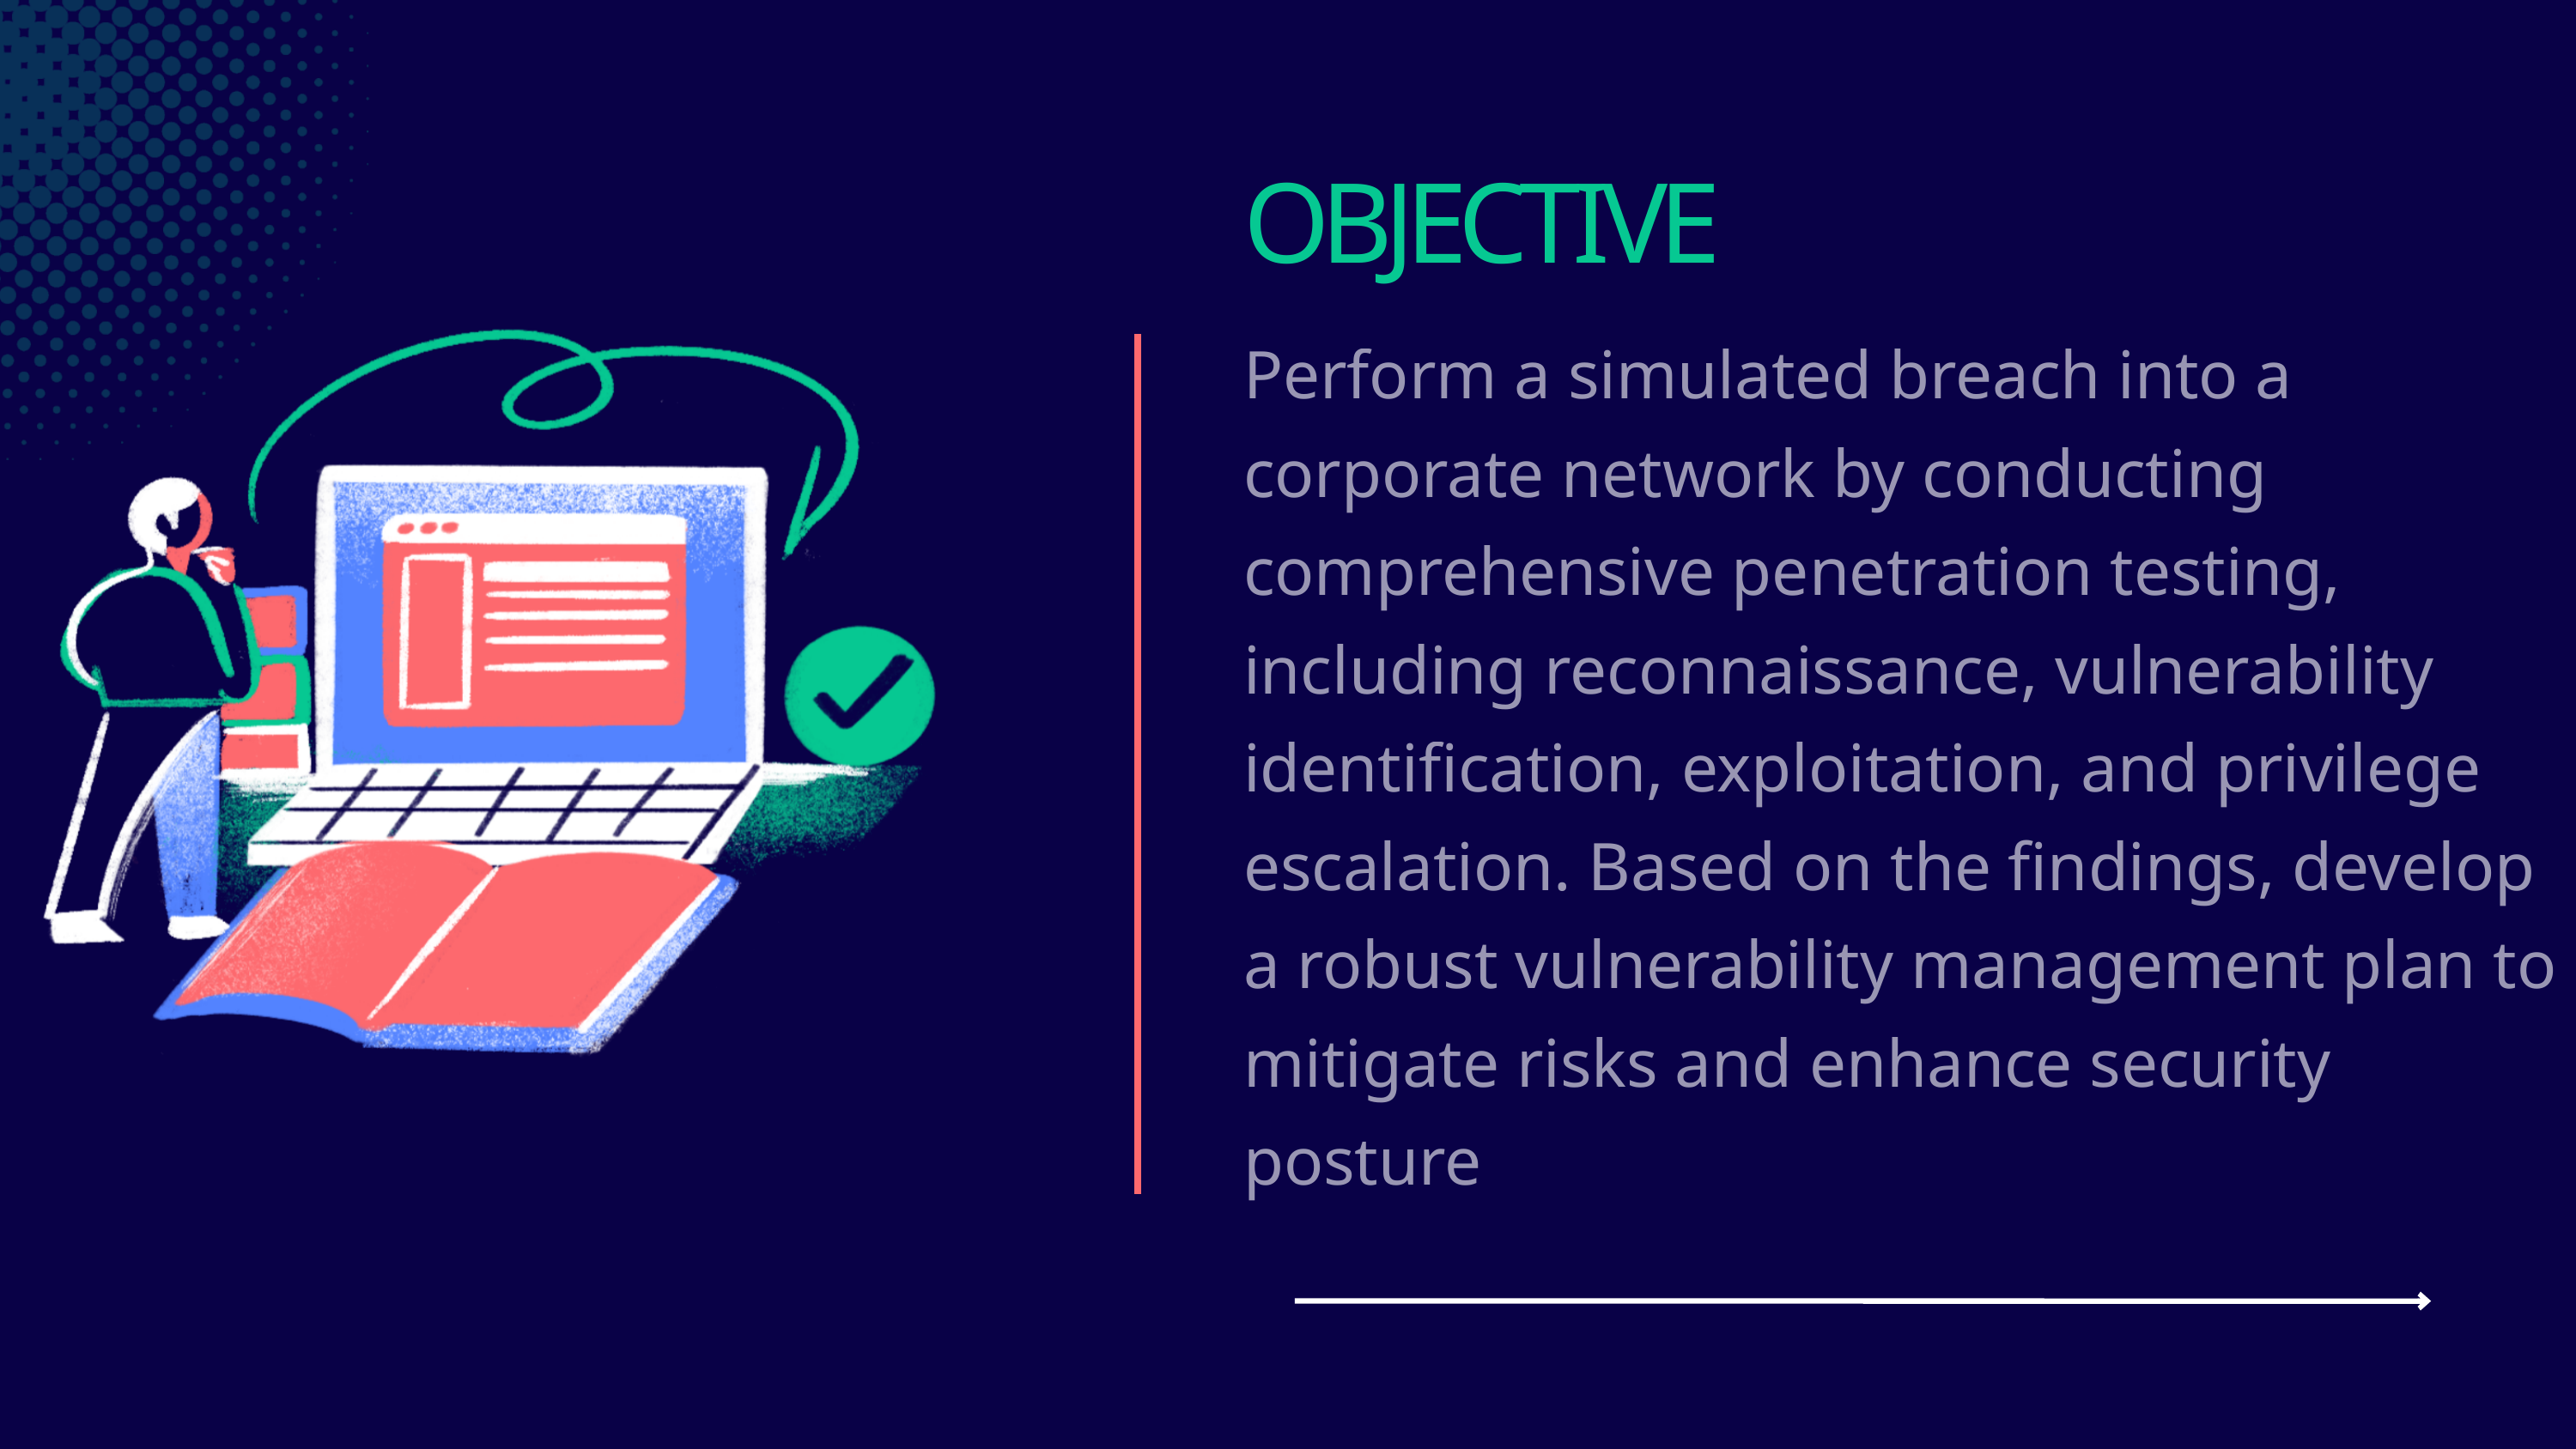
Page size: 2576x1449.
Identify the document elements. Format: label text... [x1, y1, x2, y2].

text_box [1133, 333, 1141, 1195]
text_box [21, 319, 943, 1058]
text_box [1294, 1294, 2432, 1307]
text_box [0, 0, 370, 460]
text_box OBJECTIVE [1243, 137, 2271, 285]
text_box Perform a simulated breach into a corporate network by conducting comprehensive penetration testing, including reconnaissance, vulnerability identification, exploitation, and privilege escalation. Based on the findings, develop a robust vulnerability management plan to mitigate risks and enhance security posture [1243, 313, 2561, 1198]
